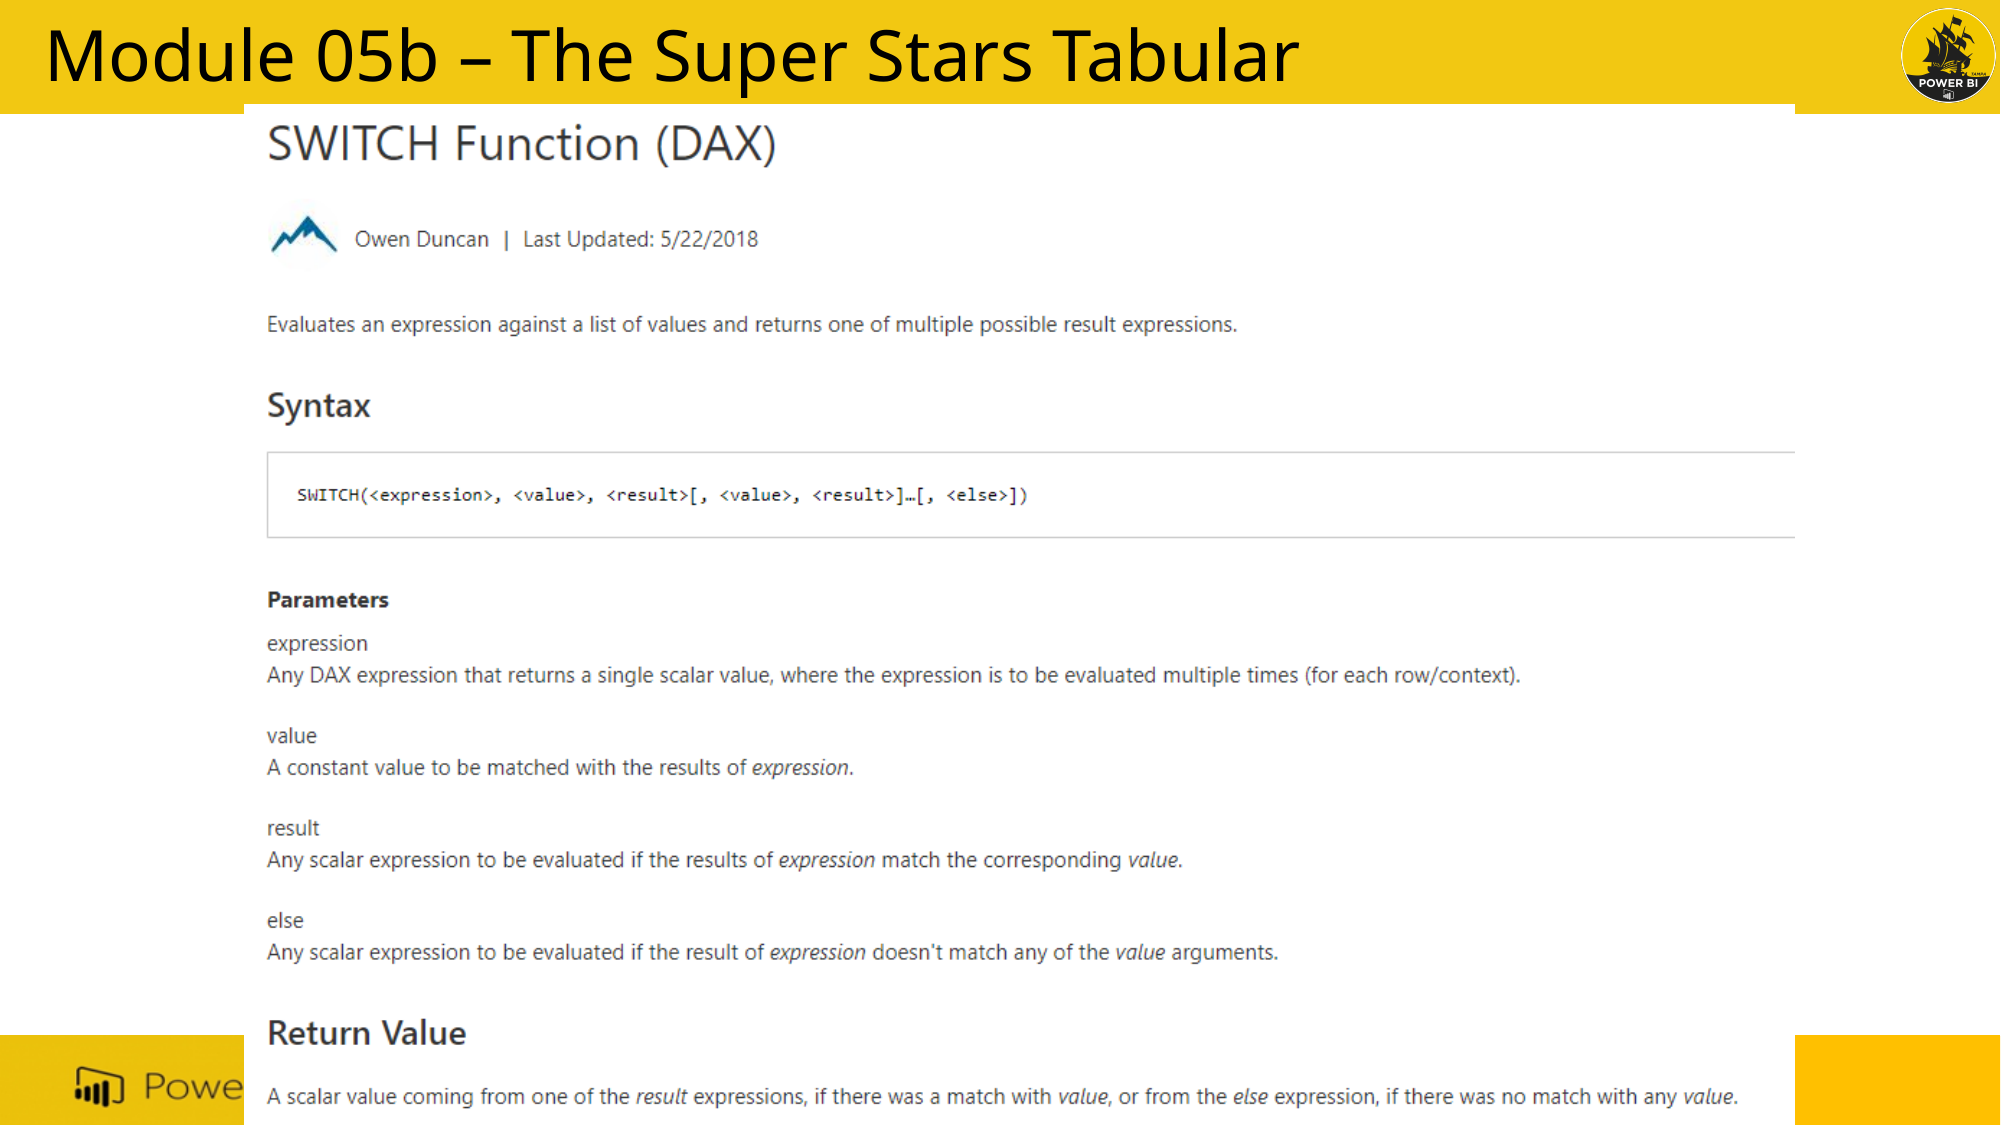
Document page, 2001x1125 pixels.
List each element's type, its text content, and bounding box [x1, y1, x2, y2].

picture [0, 104, 2001, 1125]
title Module 05b – The Super Stars Tabular [29, 12, 1713, 105]
picture [1901, 8, 1996, 103]
